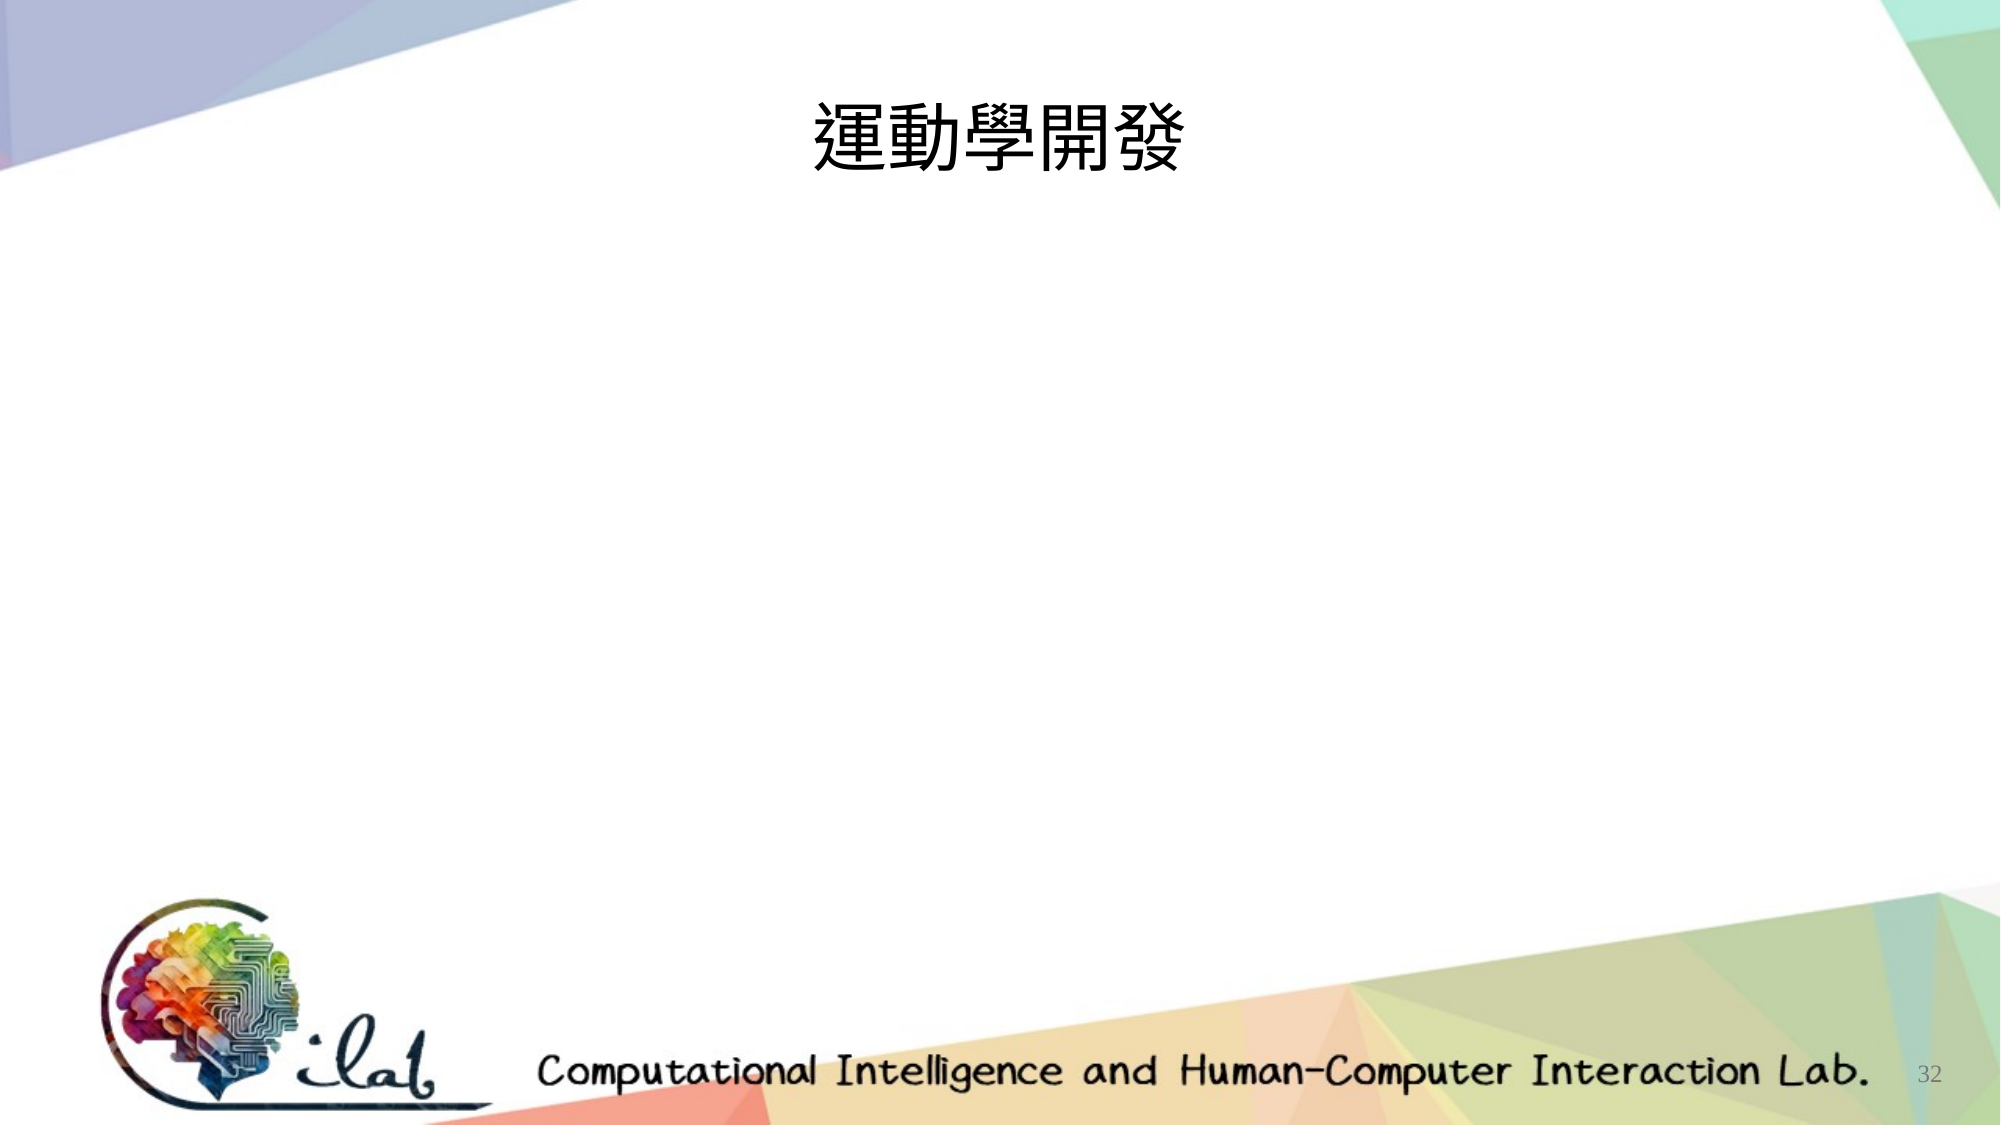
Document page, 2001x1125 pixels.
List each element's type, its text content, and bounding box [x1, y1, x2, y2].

slide_number 32 [1507, 1042, 1958, 1103]
picture [0, 0, 2001, 1125]
text_box 運動學開發 [797, 82, 1203, 188]
